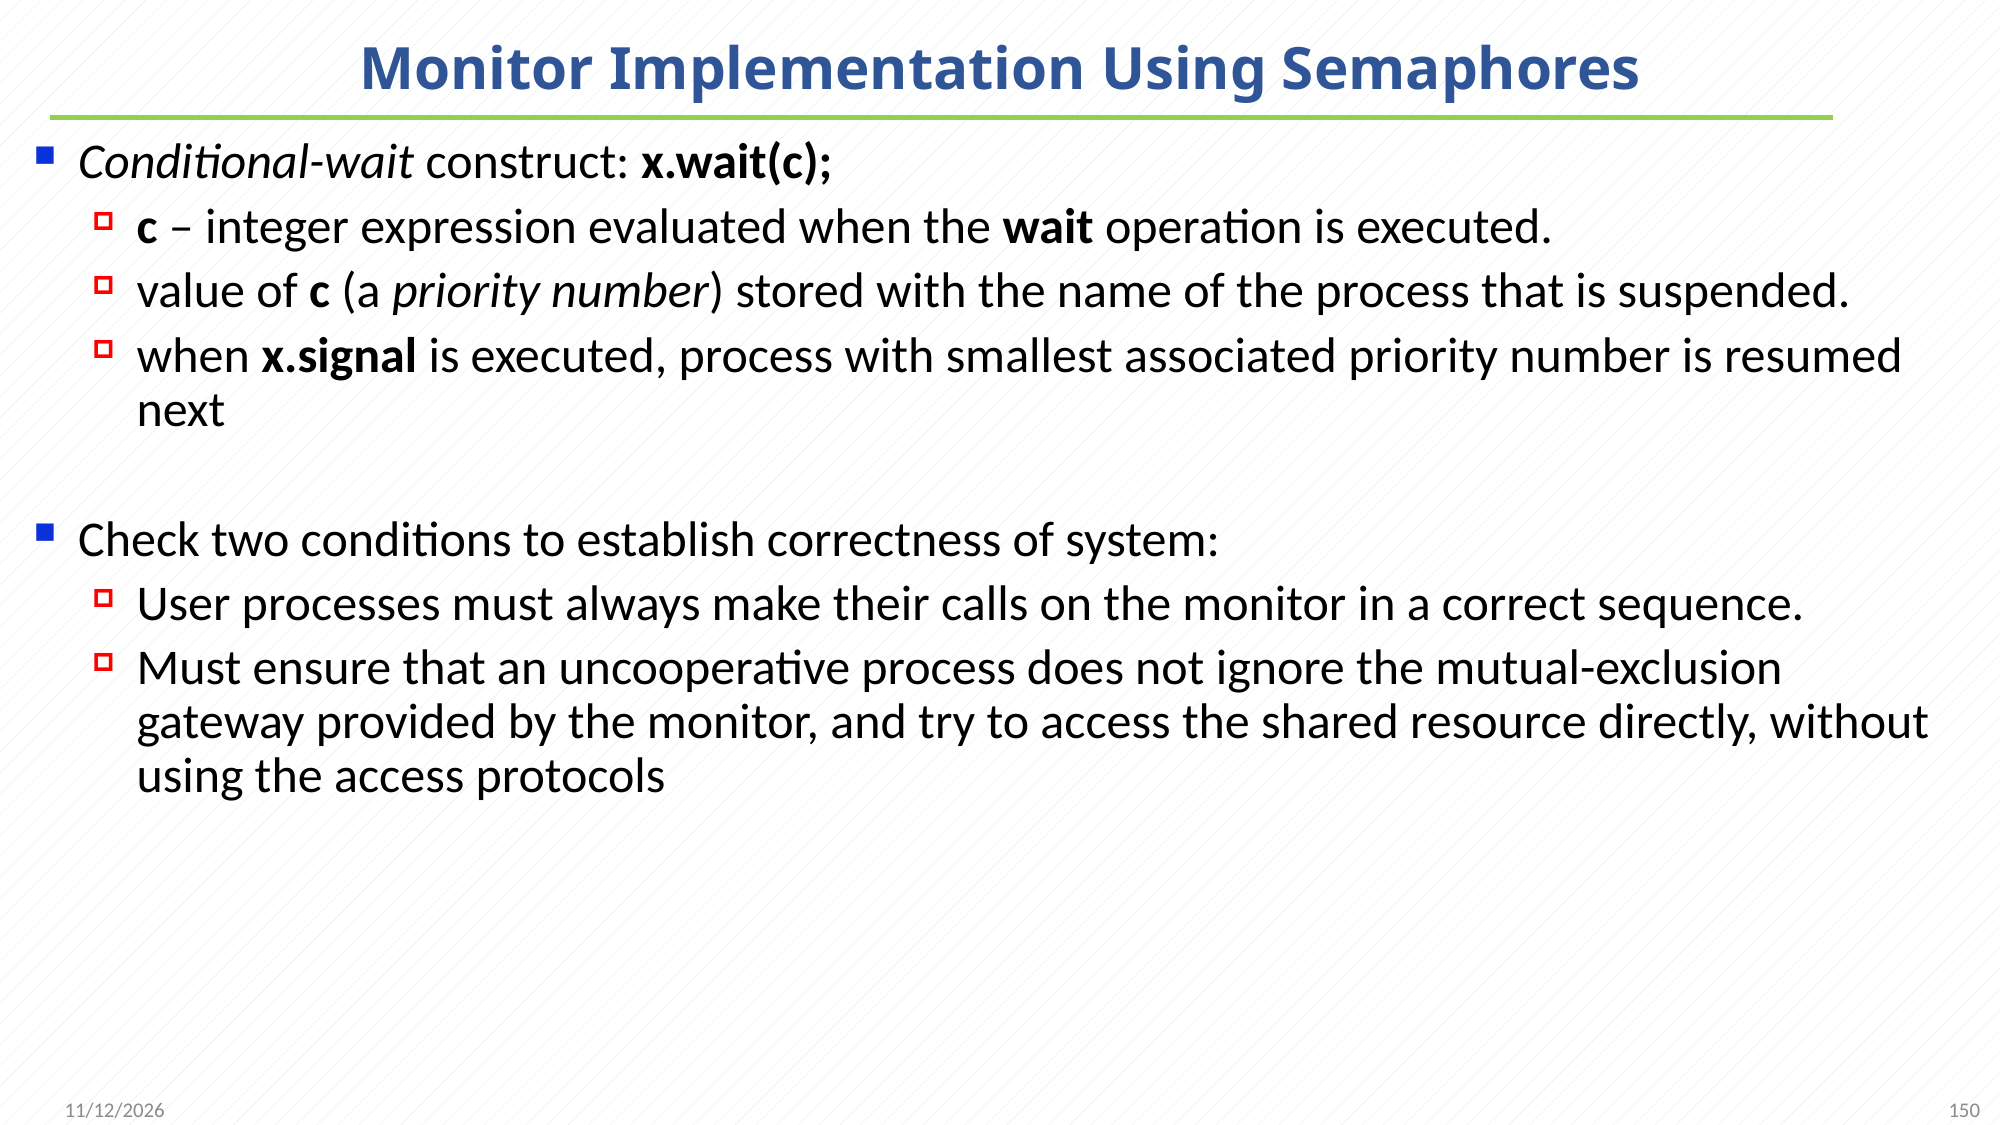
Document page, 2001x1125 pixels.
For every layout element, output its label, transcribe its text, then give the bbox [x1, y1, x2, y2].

text_box Conditional-wait construct: x.wait(c); c – integer expression evaluated when the wait operation is executed. value of c (a priority number) stored with the name of the process that is suspended. when x.signal is executed, process with smallest associated priority number is resumed next Check two conditions to establish correctness of system: User processes must always make their calls on the monitor in a correct sequence. Must ensure that an uncooperative process does not ignore the mutual-exclusion gateway provided by the monitor, and try to access the shared resource directly, without using the access protocols [18, 128, 1970, 985]
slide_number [49, 1079, 500, 1125]
title Monitor Implementation Using Semaphores [50, 13, 1949, 128]
slide_number 150 [1545, 1079, 1996, 1125]
